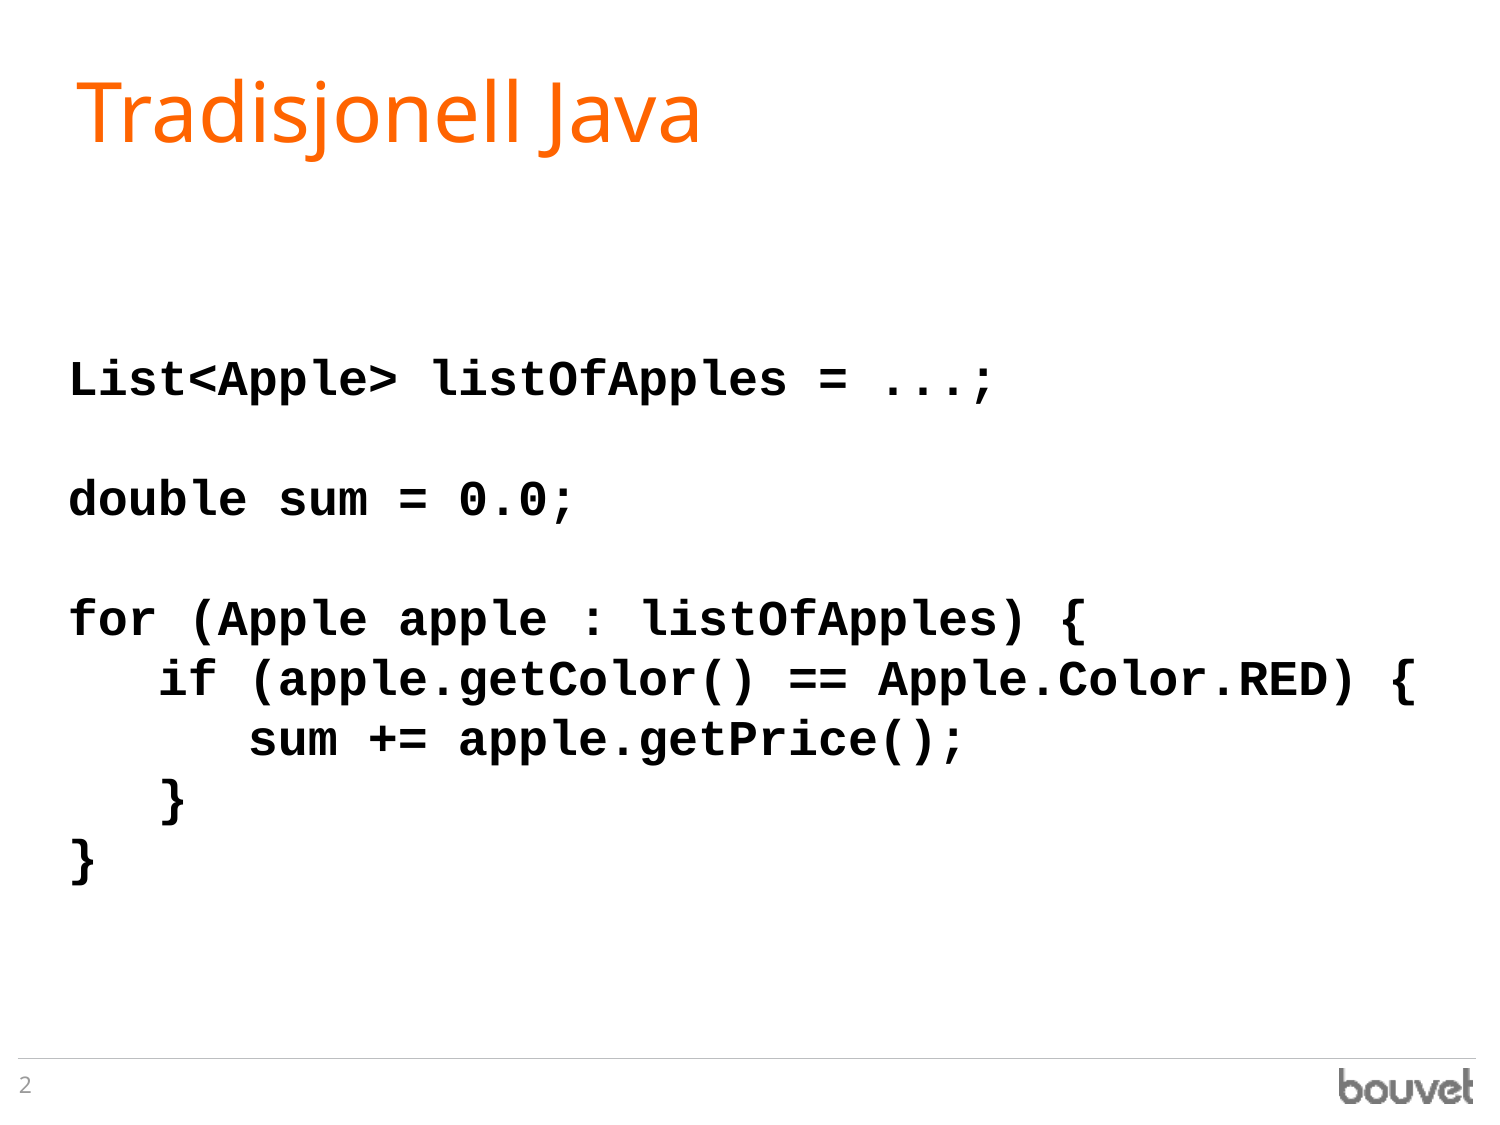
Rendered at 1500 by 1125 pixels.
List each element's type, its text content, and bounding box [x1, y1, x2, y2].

title Tradisjonell Java [76, 58, 1424, 221]
slide_number 2 [19, 1070, 137, 1101]
picture [1339, 1068, 1473, 1104]
text_box List<Apple> listOfApples = ...; double sum = 0.0; for (Apple apple : listOfApples) { if (apple.getColor() == Apple.Color.RED) { sum += apple.getPrice(); } } [53, 338, 1447, 893]
